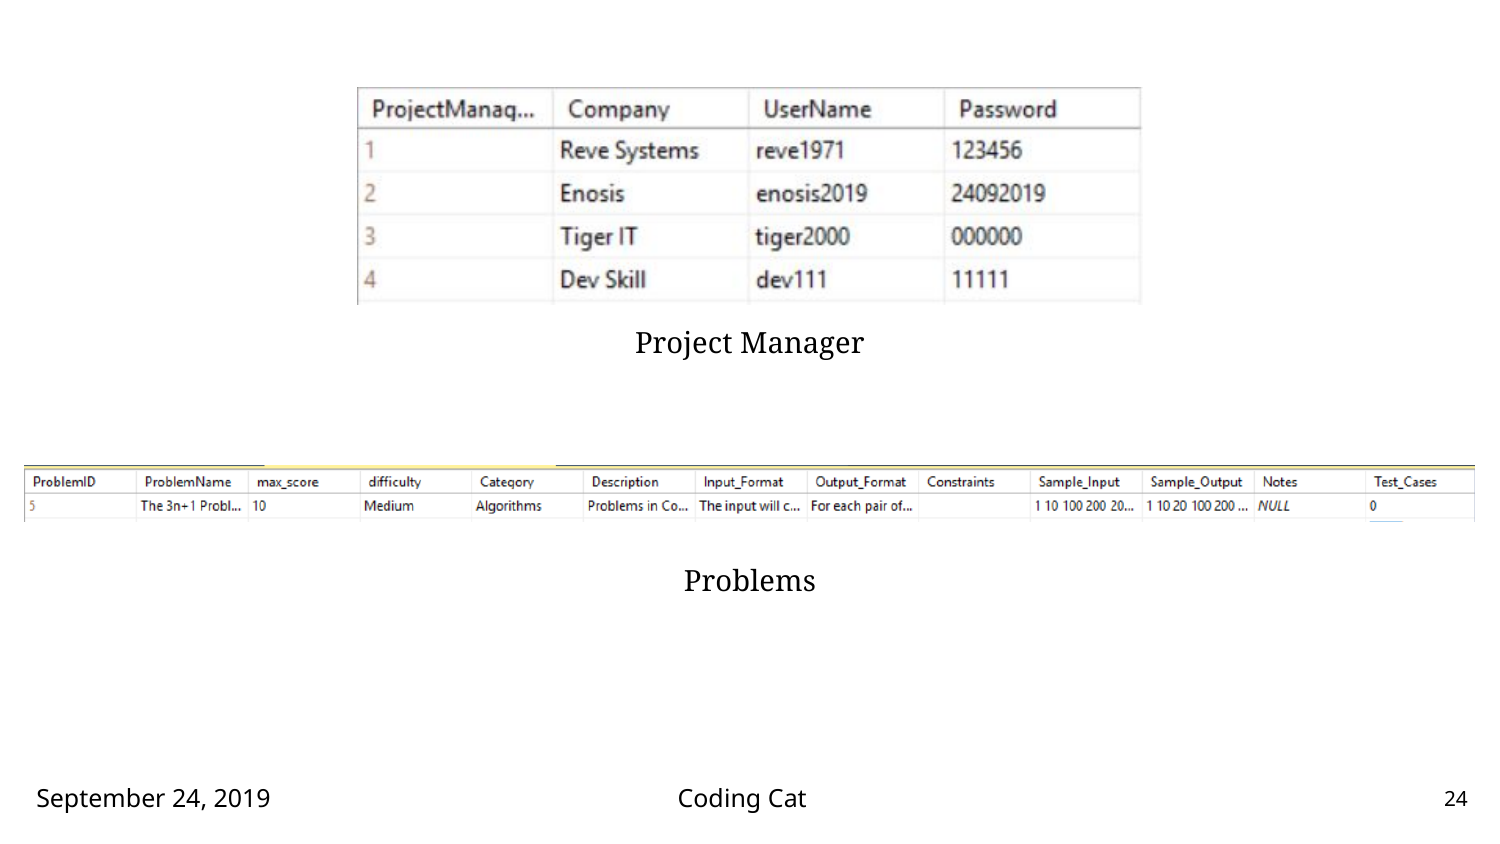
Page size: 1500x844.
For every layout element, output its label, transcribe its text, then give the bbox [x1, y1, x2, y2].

slide_number 24 [1392, 767, 1483, 833]
text_box Coding Cat [609, 767, 876, 833]
text_box September 24, 2019 [20, 767, 287, 833]
picture [24, 464, 1476, 522]
text_box Problems [0, 552, 1500, 608]
text_box Project Manager [0, 314, 1500, 371]
picture [357, 87, 1143, 306]
